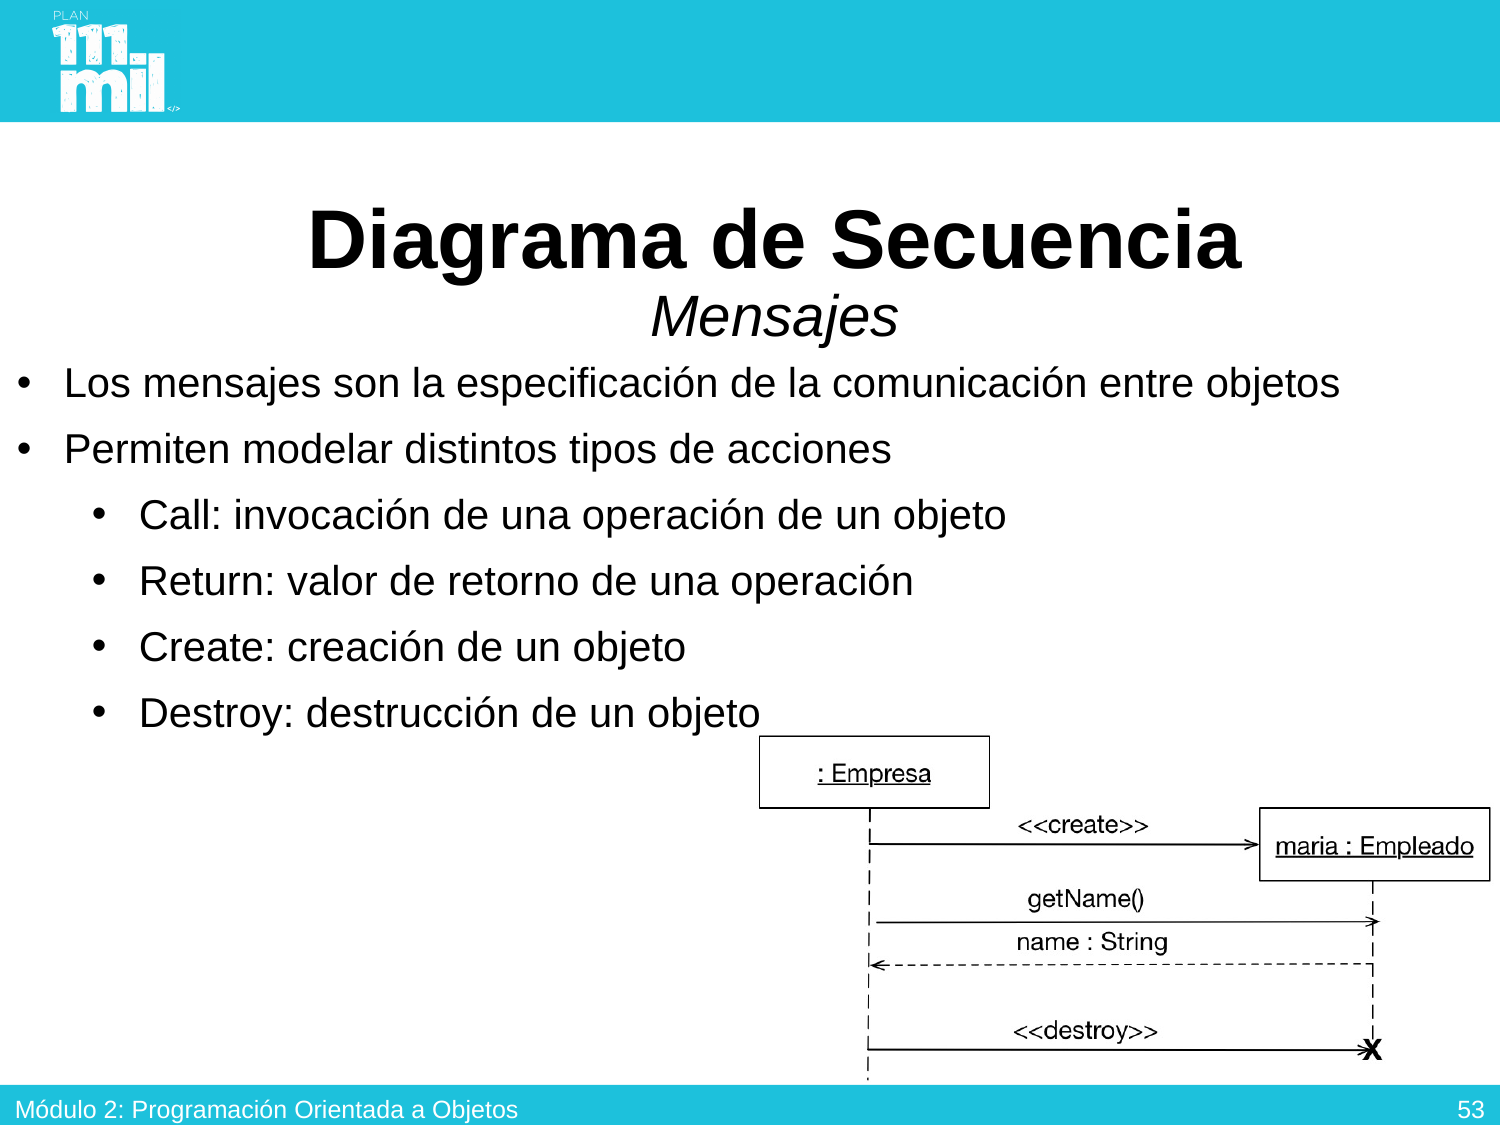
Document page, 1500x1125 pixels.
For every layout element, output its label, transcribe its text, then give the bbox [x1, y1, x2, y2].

picture [756, 732, 1494, 1083]
text_box Diagrama de Secuencia Mensajes [128, 172, 1422, 373]
list Los mensajes son la especificación de la comunicación entre objetos Permiten modelar distintos tipos de acciones Call: invocación de una operación de un objeto Return: valor de retorno de una operación Create: creación de un objeto Destroy: destrucción de un objeto [1, 354, 1500, 1069]
slide_number 52 [1162, 1078, 1500, 1125]
footer Módulo 2: Programación Orientada a Objetos [0, 1078, 606, 1125]
